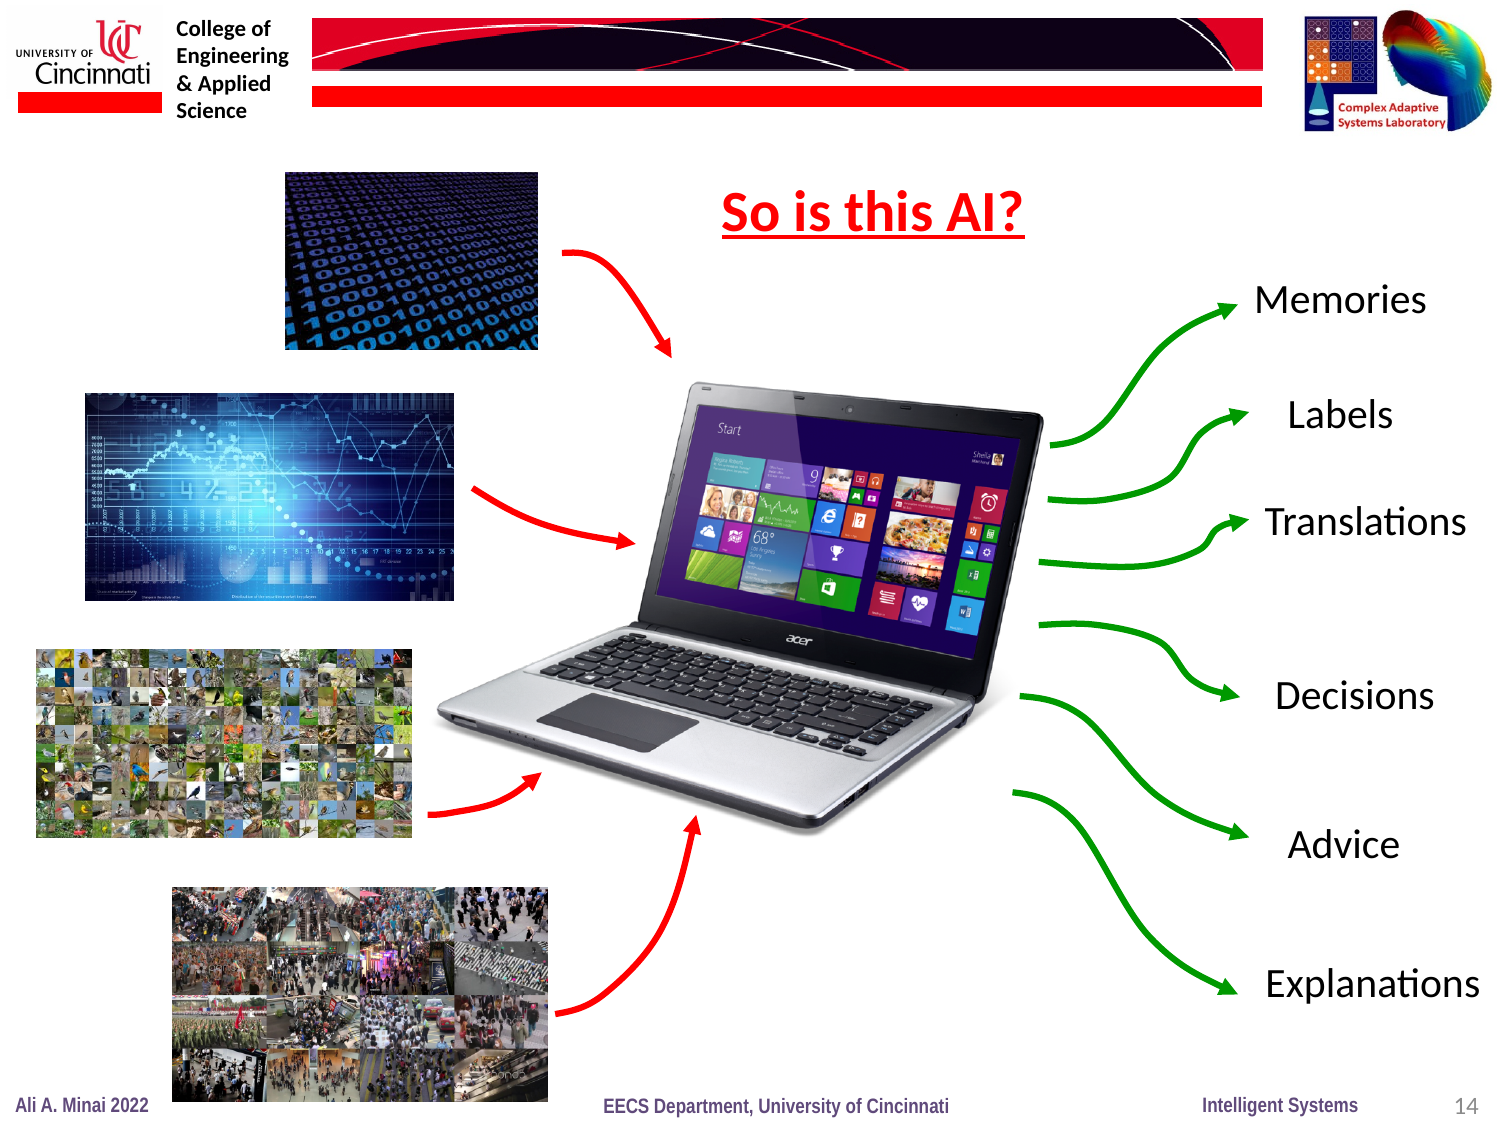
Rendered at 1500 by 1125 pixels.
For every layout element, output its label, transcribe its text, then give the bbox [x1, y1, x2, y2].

text_box [561, 250, 671, 348]
text_box Explanations [1250, 948, 1496, 1014]
text_box [1071, 621, 1241, 701]
text_box So is this AI? [707, 165, 1040, 250]
text_box [1071, 706, 1250, 840]
text_box [554, 871, 686, 1017]
text_box Decisions [1260, 660, 1450, 726]
text_box Translations [1249, 486, 1482, 552]
picture [6, 5, 163, 99]
text_box Labels [1272, 379, 1409, 444]
text_box [1071, 814, 1239, 995]
picture [312, 18, 1263, 71]
text_box [1071, 409, 1250, 504]
picture [35, 171, 1068, 863]
text_box [1071, 515, 1249, 569]
text_box Memories [1239, 264, 1442, 330]
text_box [1071, 303, 1238, 445]
picture [1299, 4, 1498, 138]
picture [172, 887, 548, 1102]
text_box Advice [1272, 809, 1416, 875]
